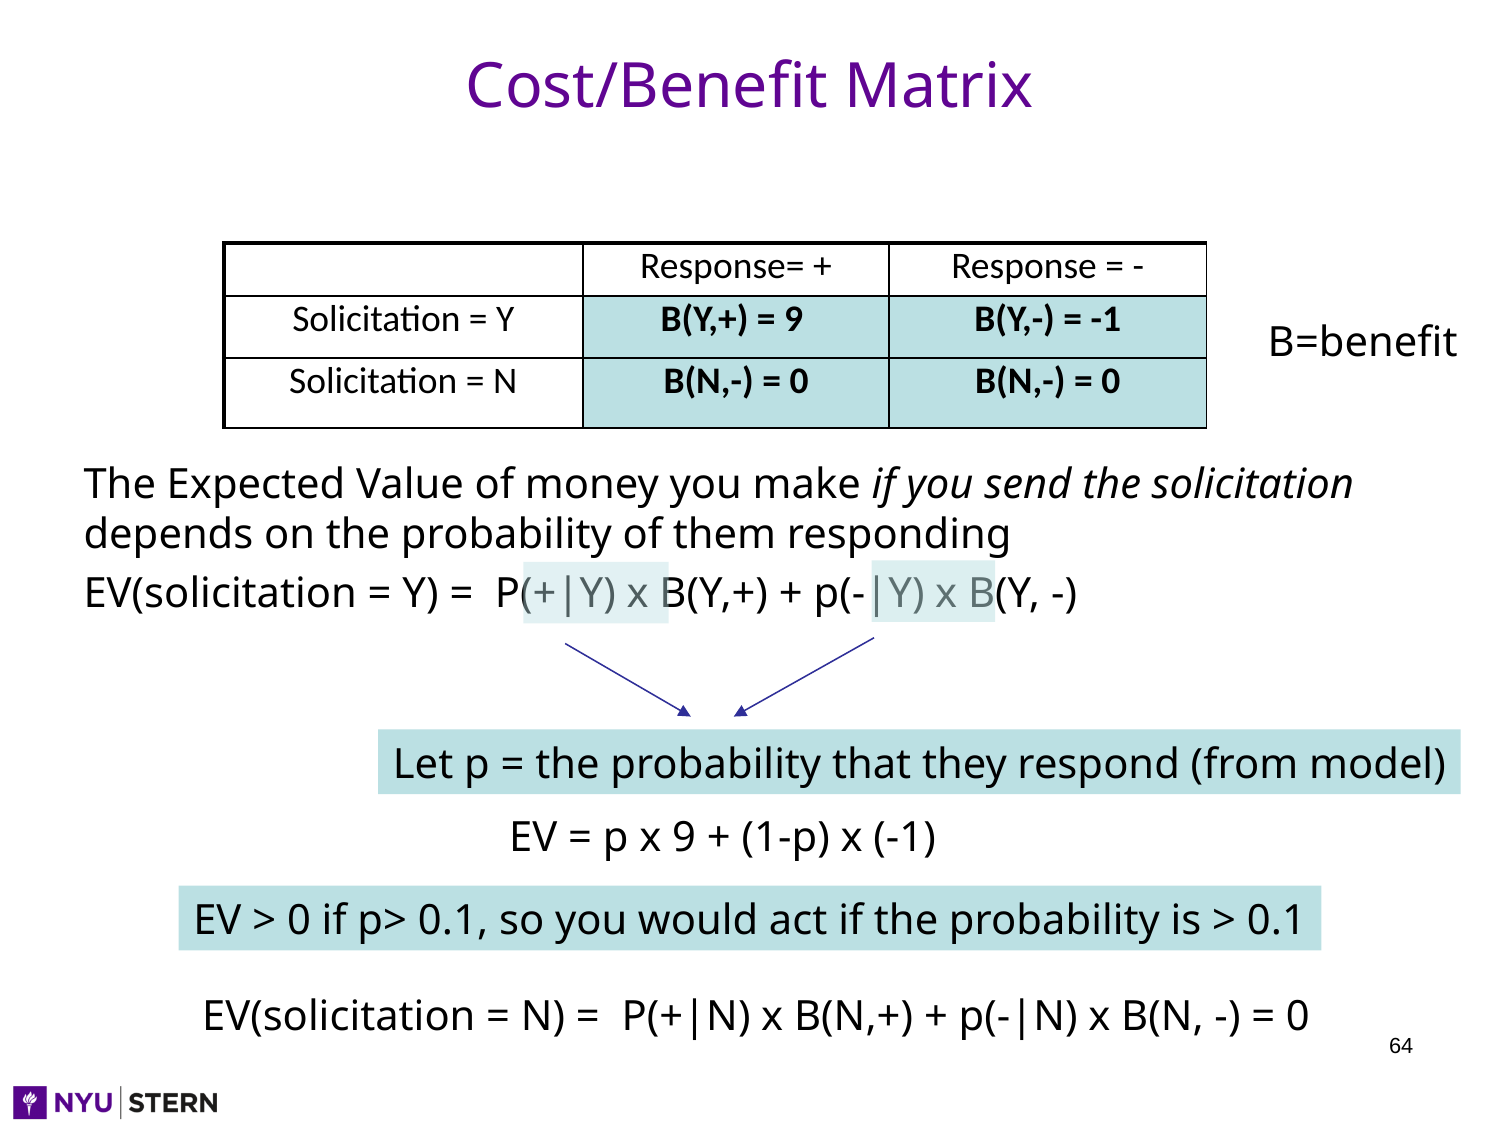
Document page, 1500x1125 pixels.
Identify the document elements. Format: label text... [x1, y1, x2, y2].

text_box EV = p x 9 + (1-p) x (-1) [494, 802, 951, 868]
picture [0, 1038, 230, 1125]
table_cell B(Y,+) = 9 [584, 297, 888, 357]
table_cell Solicitation = Y [226, 297, 582, 357]
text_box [564, 643, 692, 717]
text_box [733, 637, 875, 717]
table_cell B(N,-) = 0 [584, 359, 888, 427]
text_box EV > 0 if p> 0.1, so you would act if the probability is > 0.1 [178, 885, 1322, 951]
text_box Let p = the probability that they respond (from model) [378, 729, 1461, 795]
text_box [523, 561, 669, 624]
table_cell Solicitation = N [226, 359, 582, 427]
text_box B=benefit [1252, 307, 1473, 373]
list EV(solicitation = N) = P(+|N) x B(N,+) + p(-|N) x B(N, -) = 0 [176, 981, 1429, 1119]
table_header Response= + [584, 245, 888, 295]
table_header Response = - [890, 245, 1206, 295]
table_cell B(N,-) = 0 [890, 359, 1206, 427]
title Cost/Benefit Matrix [75, 22, 1425, 142]
text_box [871, 560, 996, 622]
table_cell B(Y,-) = -1 [890, 297, 1206, 357]
table_header [226, 245, 582, 295]
text_box The Expected Value of money you make if you send the solicitation depends on the probability of them responding EV(solicitation = Y) = P(+|Y) x B(Y,+) + p(-|Y) x B(Y, -) [68, 449, 1500, 624]
